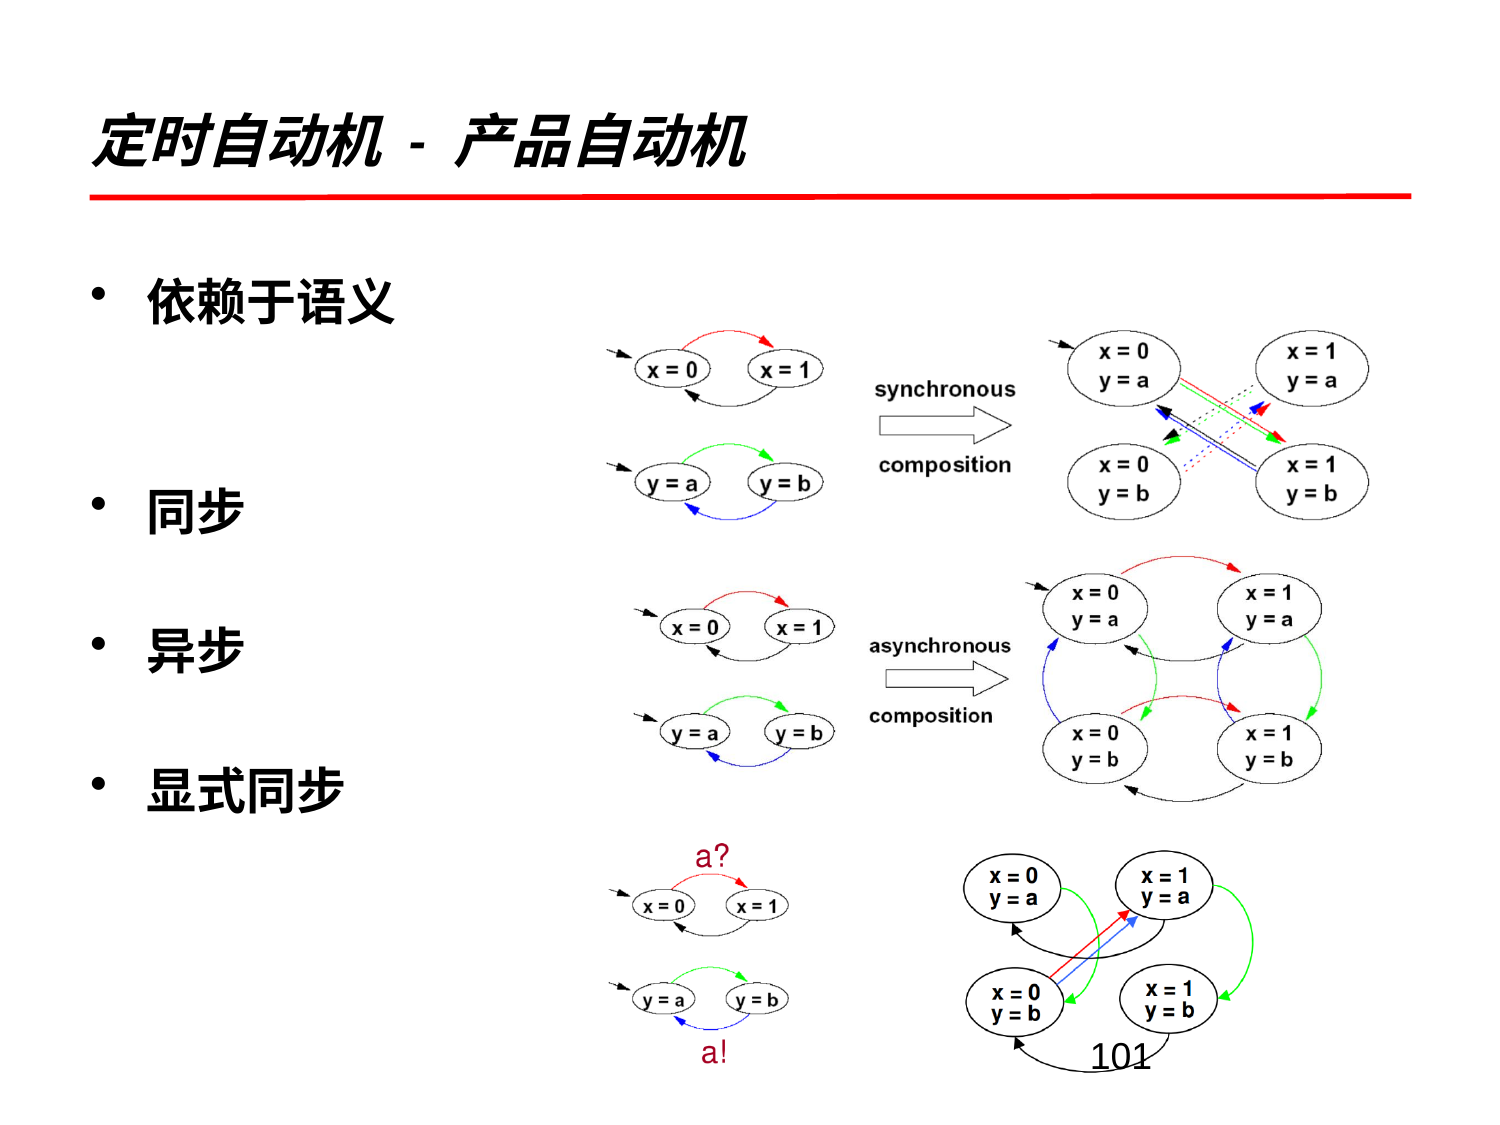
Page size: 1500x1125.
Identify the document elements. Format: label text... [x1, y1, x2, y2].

picture [619, 550, 1338, 805]
title 定时自动机 - 产品自动机 [75, 45, 1425, 233]
slide_number 101 [1074, 1024, 1426, 1103]
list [596, 833, 1259, 1074]
list 依赖于语义 同步 异步 显式同步 [75, 262, 738, 1005]
picture [596, 326, 1381, 522]
